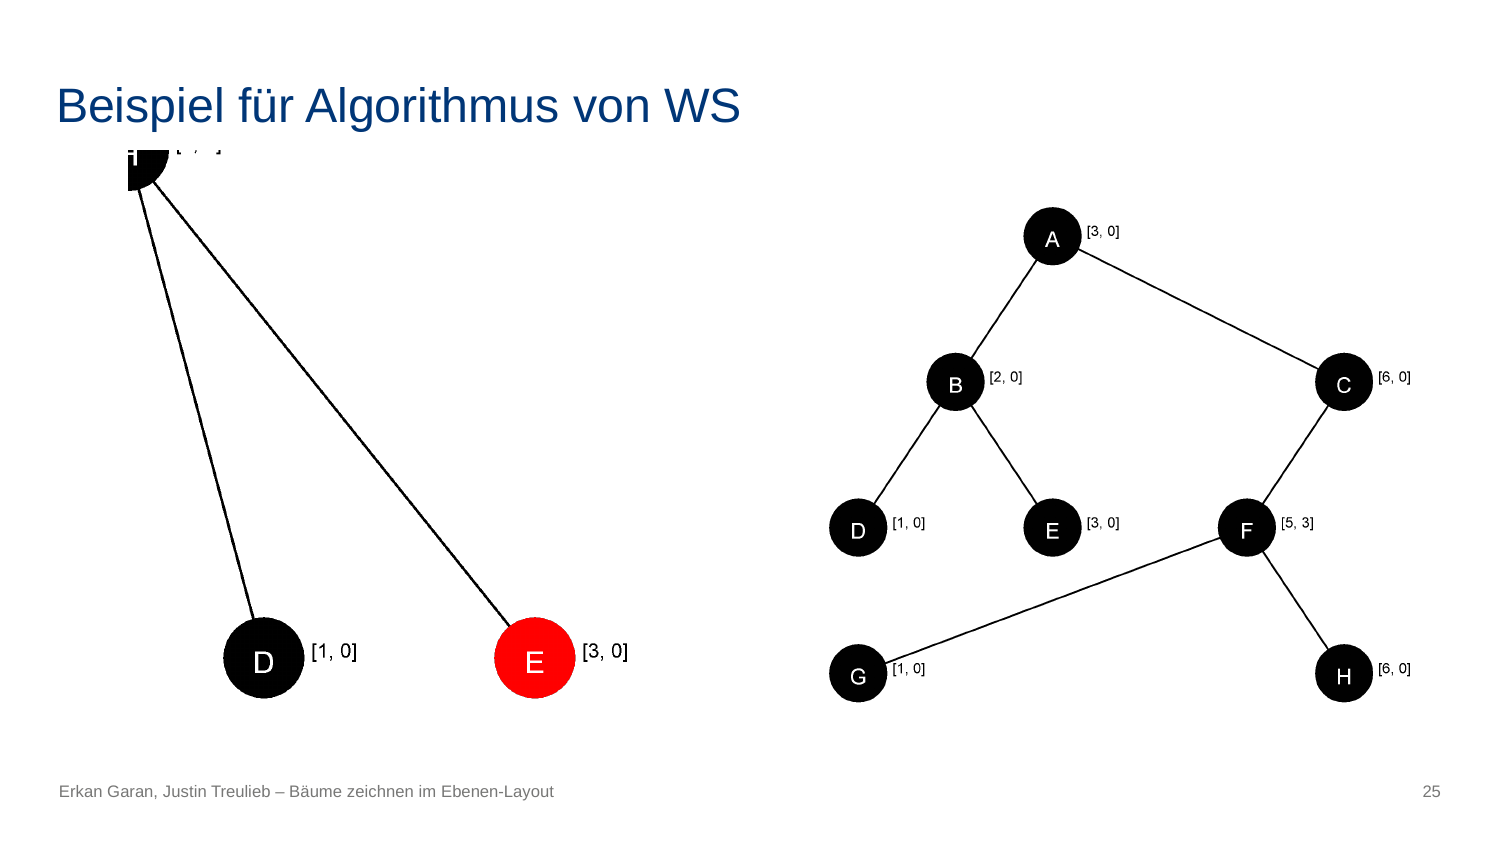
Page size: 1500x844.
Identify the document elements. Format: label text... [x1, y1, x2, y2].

footer Erkan Garan, Justin Treulieb – Bäume zeichnen im Ebenen-Layout [59, 785, 1359, 798]
title Beispiel für Algorithmus von WS [56, 72, 1441, 132]
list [761, 163, 1441, 746]
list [128, 150, 670, 759]
